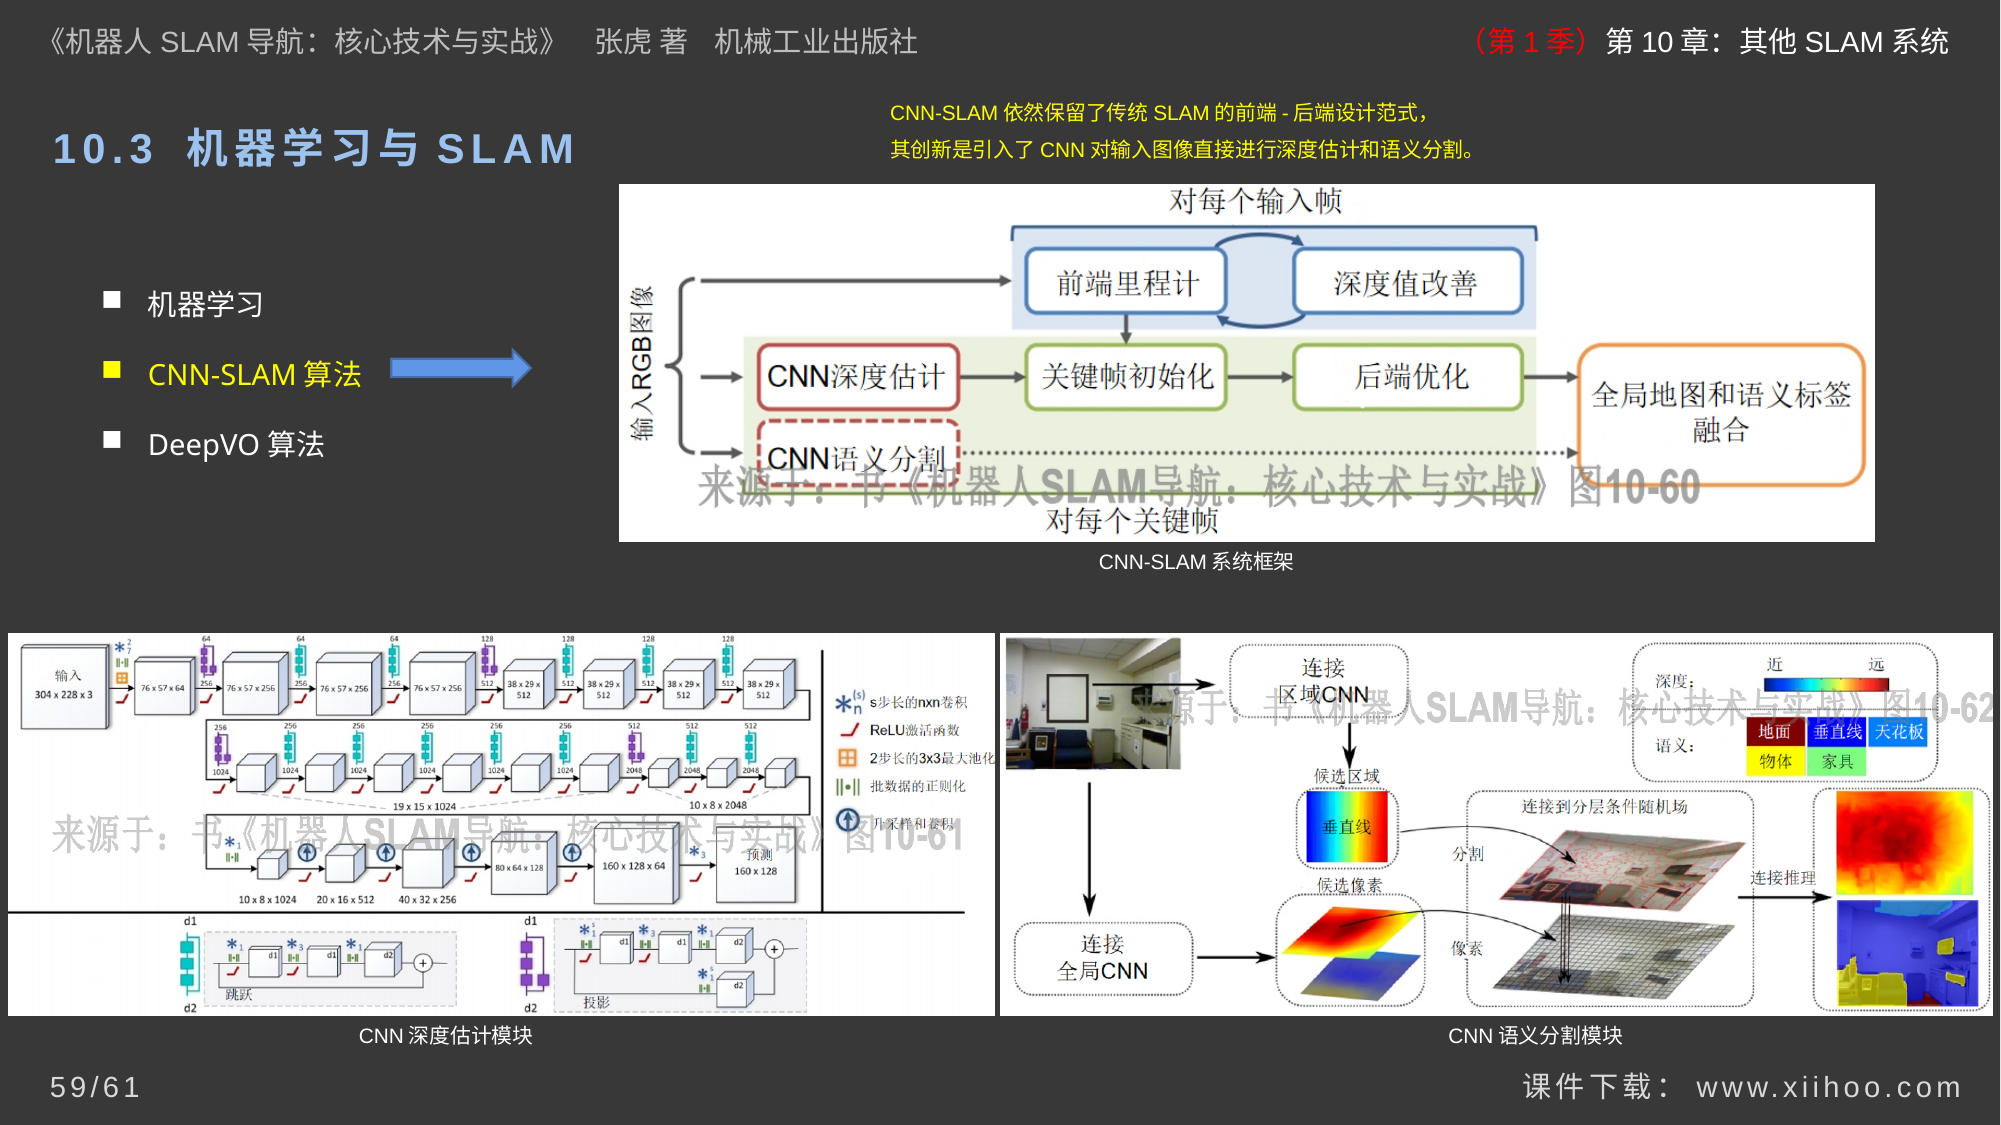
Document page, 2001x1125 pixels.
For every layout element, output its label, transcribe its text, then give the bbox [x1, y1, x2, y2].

text_box CNN-SLAM系统框架 [1083, 542, 1310, 582]
text_box 10.3 机器学习与SLAM [38, 98, 620, 180]
text_box CNN深度估计模块 [344, 1016, 549, 1055]
text_box CNN-SLAM依然保留了传统SLAM的前端-后端设计范式， 其创新是引入了CNN对输入图像直接进行深度估计和语义分割。 [875, 79, 1494, 170]
text_box 《机器人SLAM导航：核心技术与实战》 张虎 著 机械工业出版社 [16, 16, 940, 66]
text_box （第1季）第10章：其他SLAM系统 [1075, 16, 1965, 66]
picture [0, 0, 2001, 1125]
text_box 课件下载：www.xiihoo.com [1493, 1057, 1991, 1114]
text_box 机器学习 CNN-SLAM算法 DeepVO算法 [86, 243, 501, 469]
text_box [390, 347, 533, 389]
text_box 59/61 [34, 1060, 187, 1111]
text_box CNN语义分割模块 [1433, 1016, 1638, 1055]
